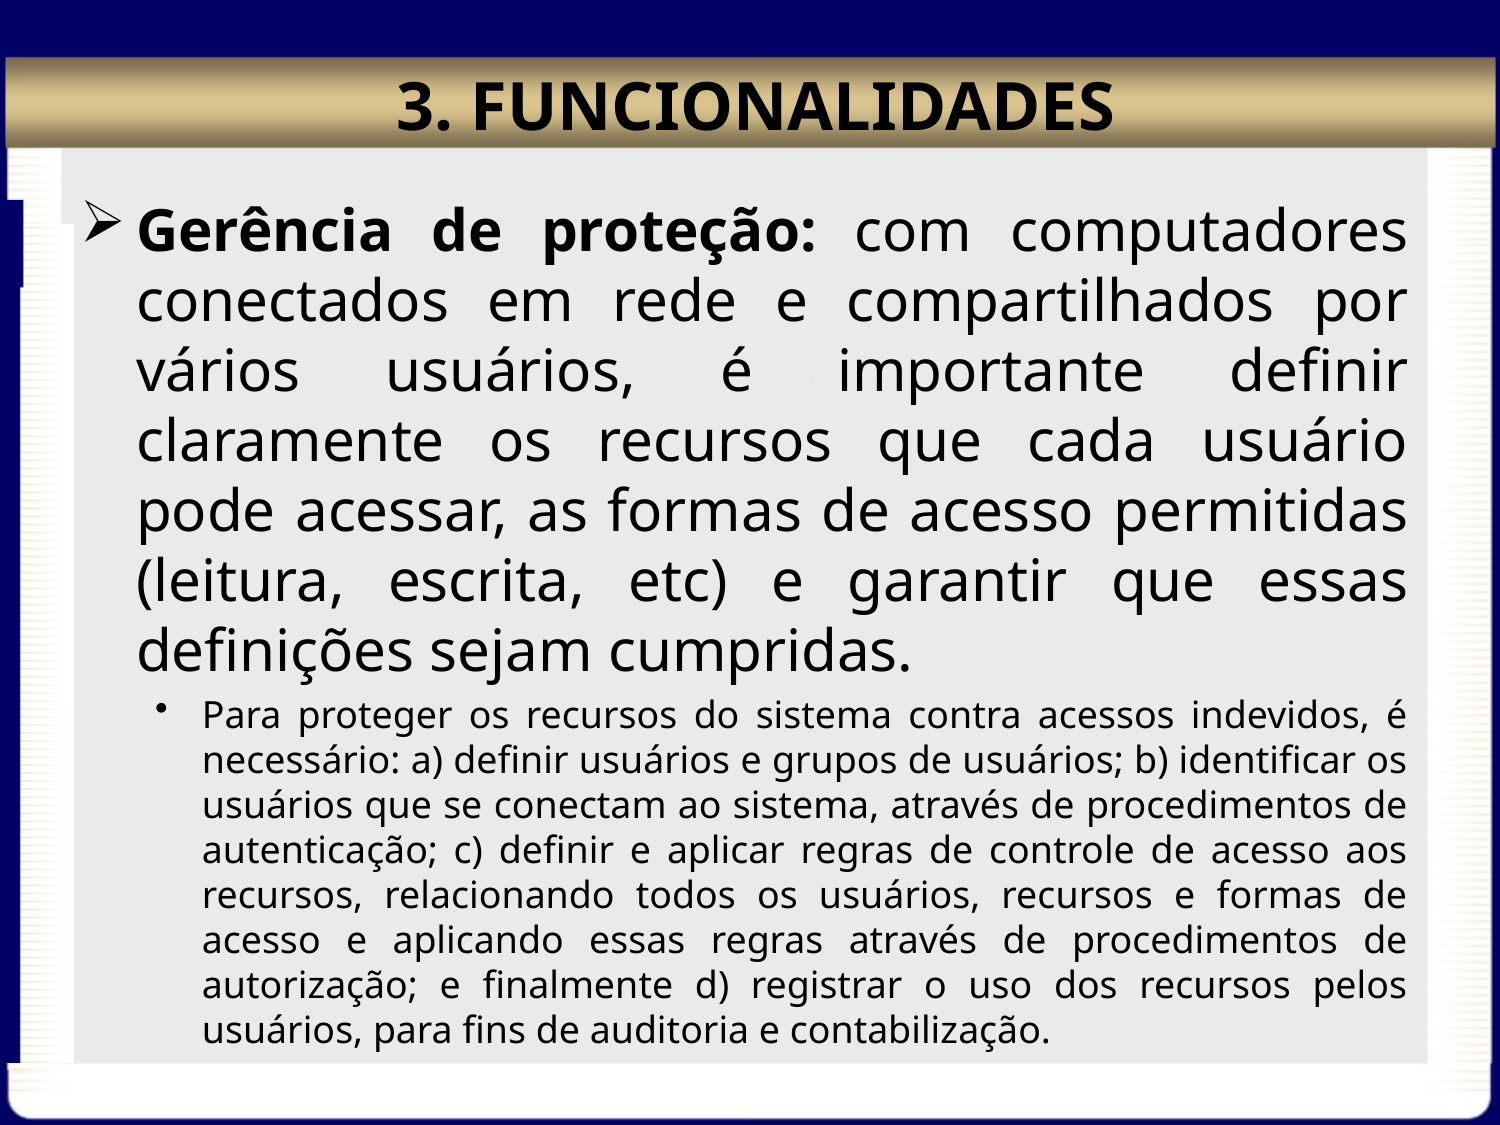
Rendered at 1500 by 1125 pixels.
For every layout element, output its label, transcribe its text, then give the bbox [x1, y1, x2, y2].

picture [0, 0, 1500, 1125]
list Gerência de proteção: com computadores conectados em rede e compartilhados por vários usuários, é importante definir claramente os recursos que cada usuário pode acessar, as formas de acesso permitidas (leitura, escrita, etc) e garantir que essas definições sejam cumpridas. Para proteger os recursos do sistema contra acessos indevidos, é necessário: a) definir usuários e grupos de usuários; b) identificar os usuários que se conectam ao sistema, através de procedimentos de autenticação; c) definir e aplicar regras de controle de acesso aos recursos, relacionando todos os usuários, recursos e formas de acesso e aplicando essas regras através de procedimentos de autorização; e finalmente d) registrar o uso dos recursos pelos usuários, para fins de auditoria e contabilização. [64, 149, 1424, 1071]
title 3. FUNCIONALIDADES [100, 66, 1412, 142]
